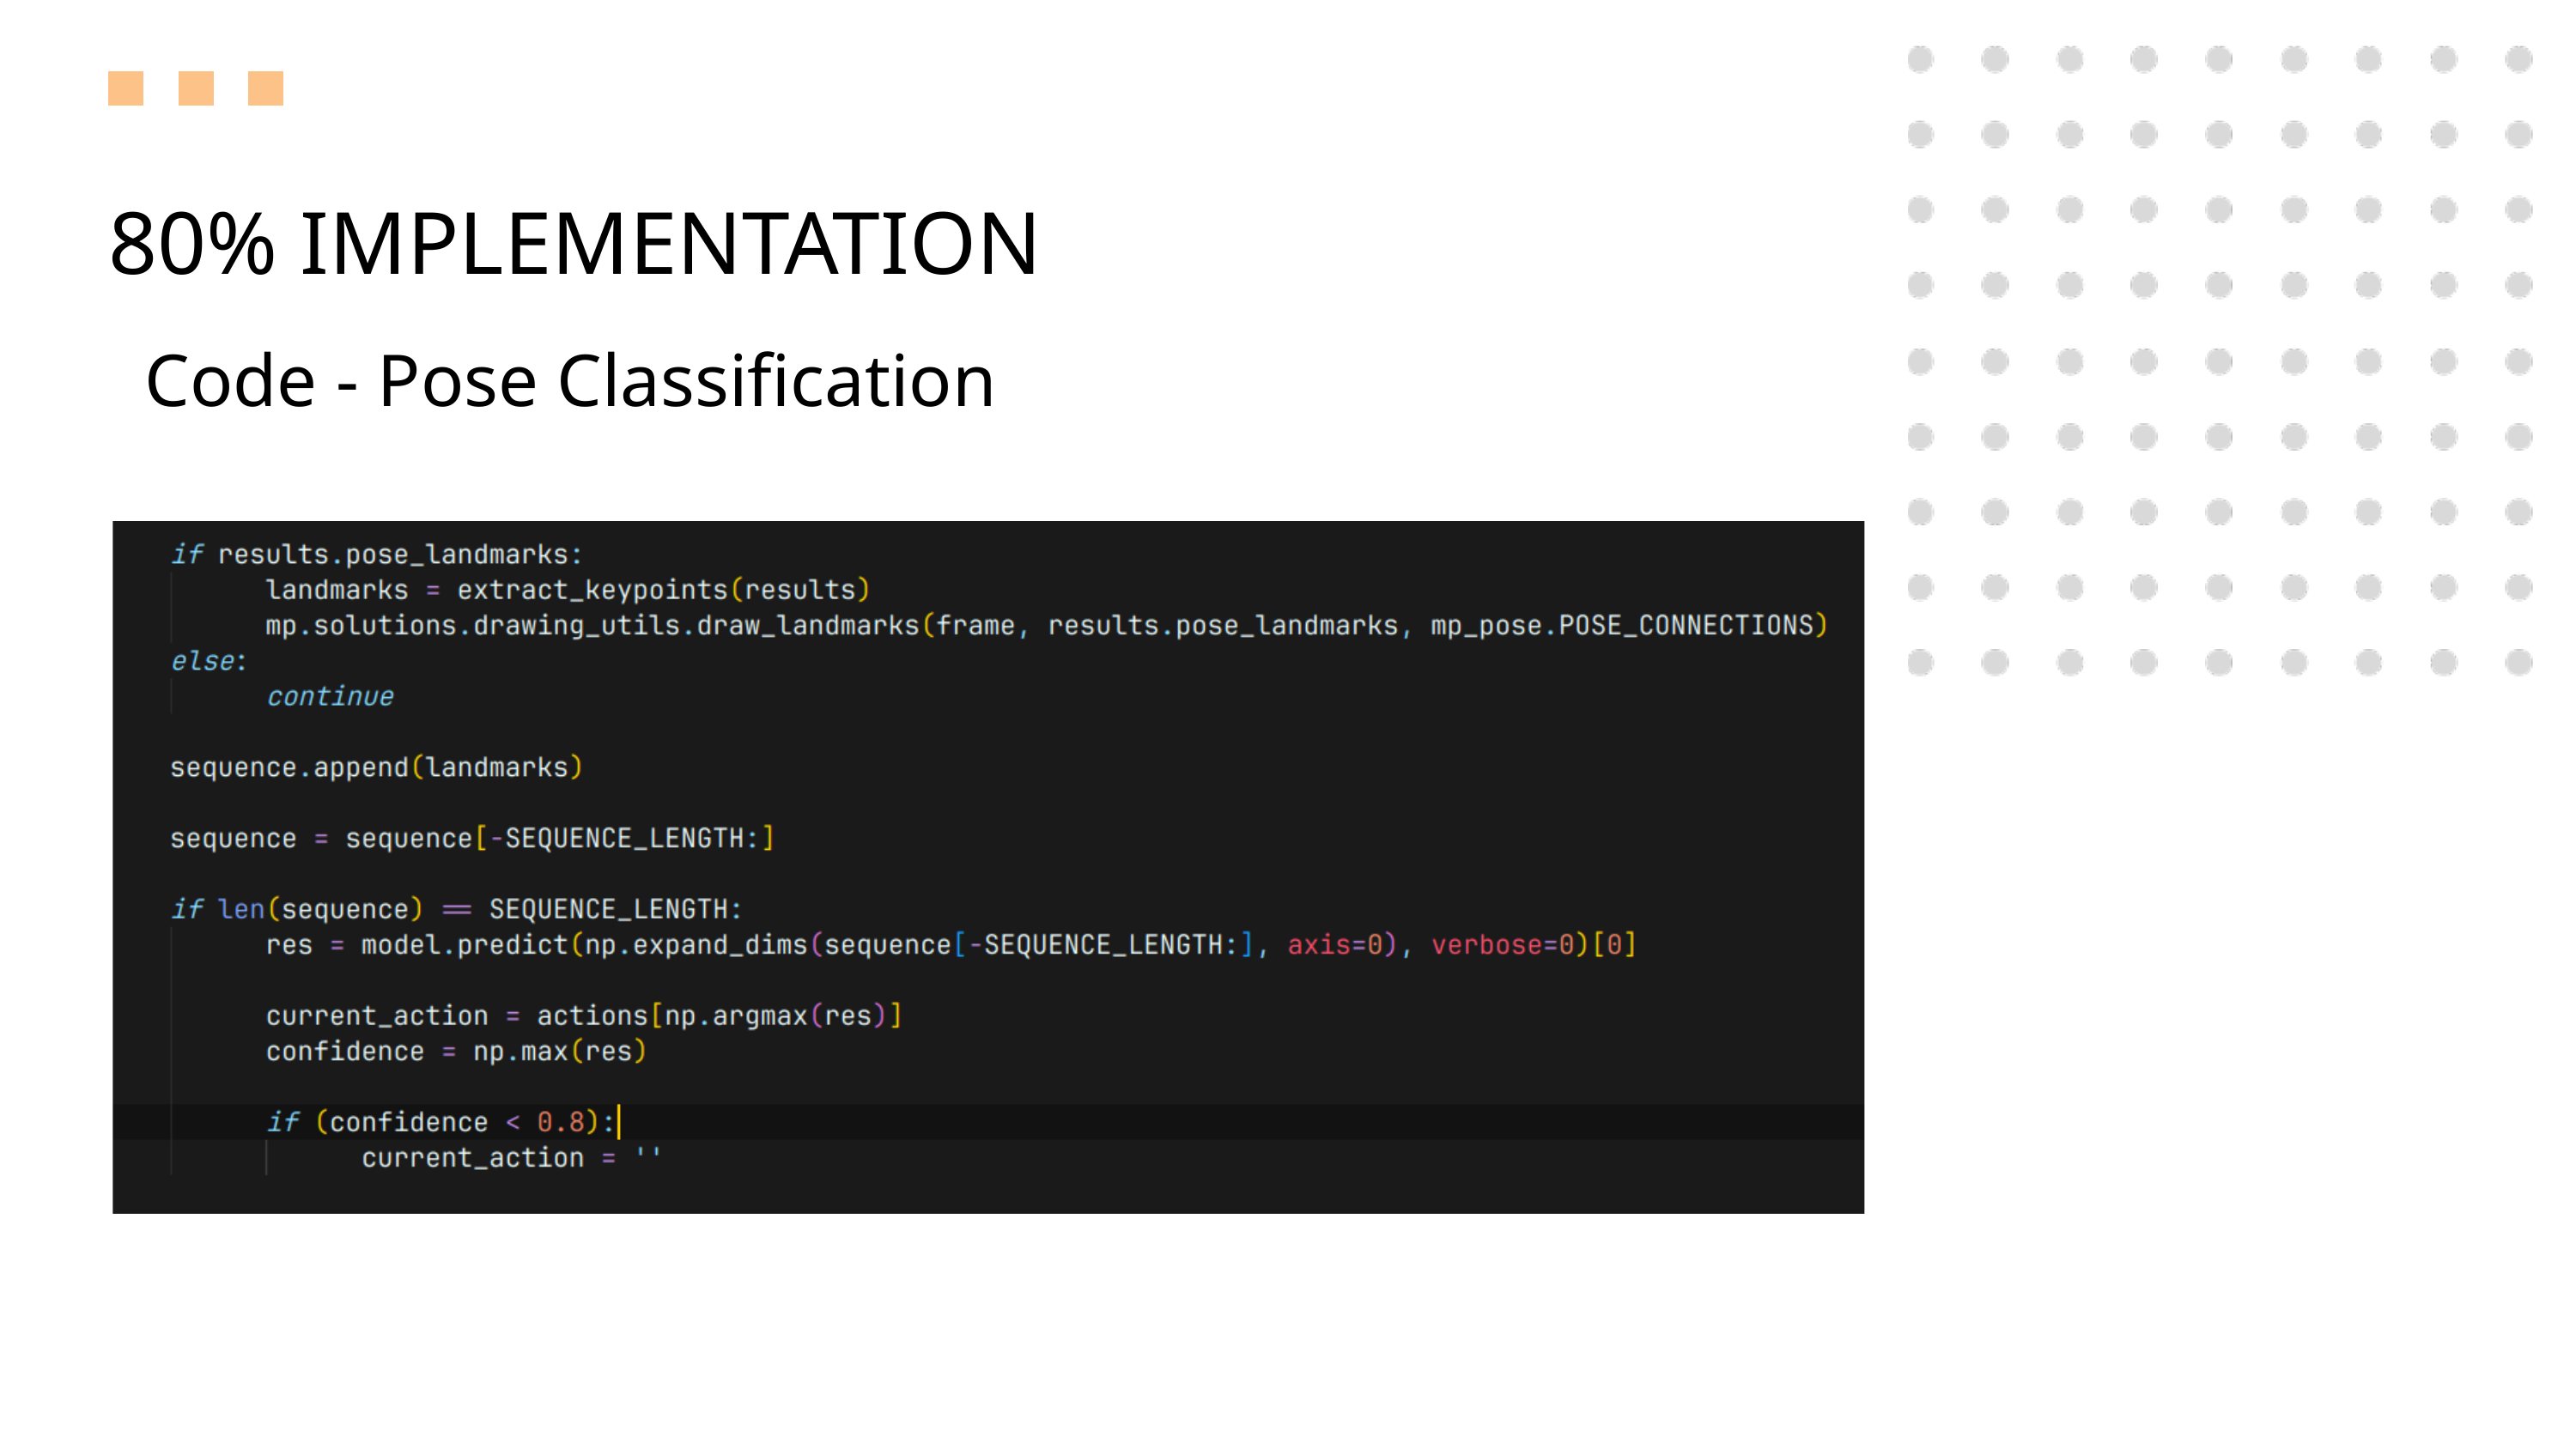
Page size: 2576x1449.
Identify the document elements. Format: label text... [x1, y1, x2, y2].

text_box [1908, 0, 2576, 676]
text_box [112, 521, 1865, 1214]
text_box Code - Pose Classification [144, 345, 1807, 421]
text_box 80% IMPLEMENTATION [108, 200, 1869, 292]
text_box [108, 70, 284, 106]
